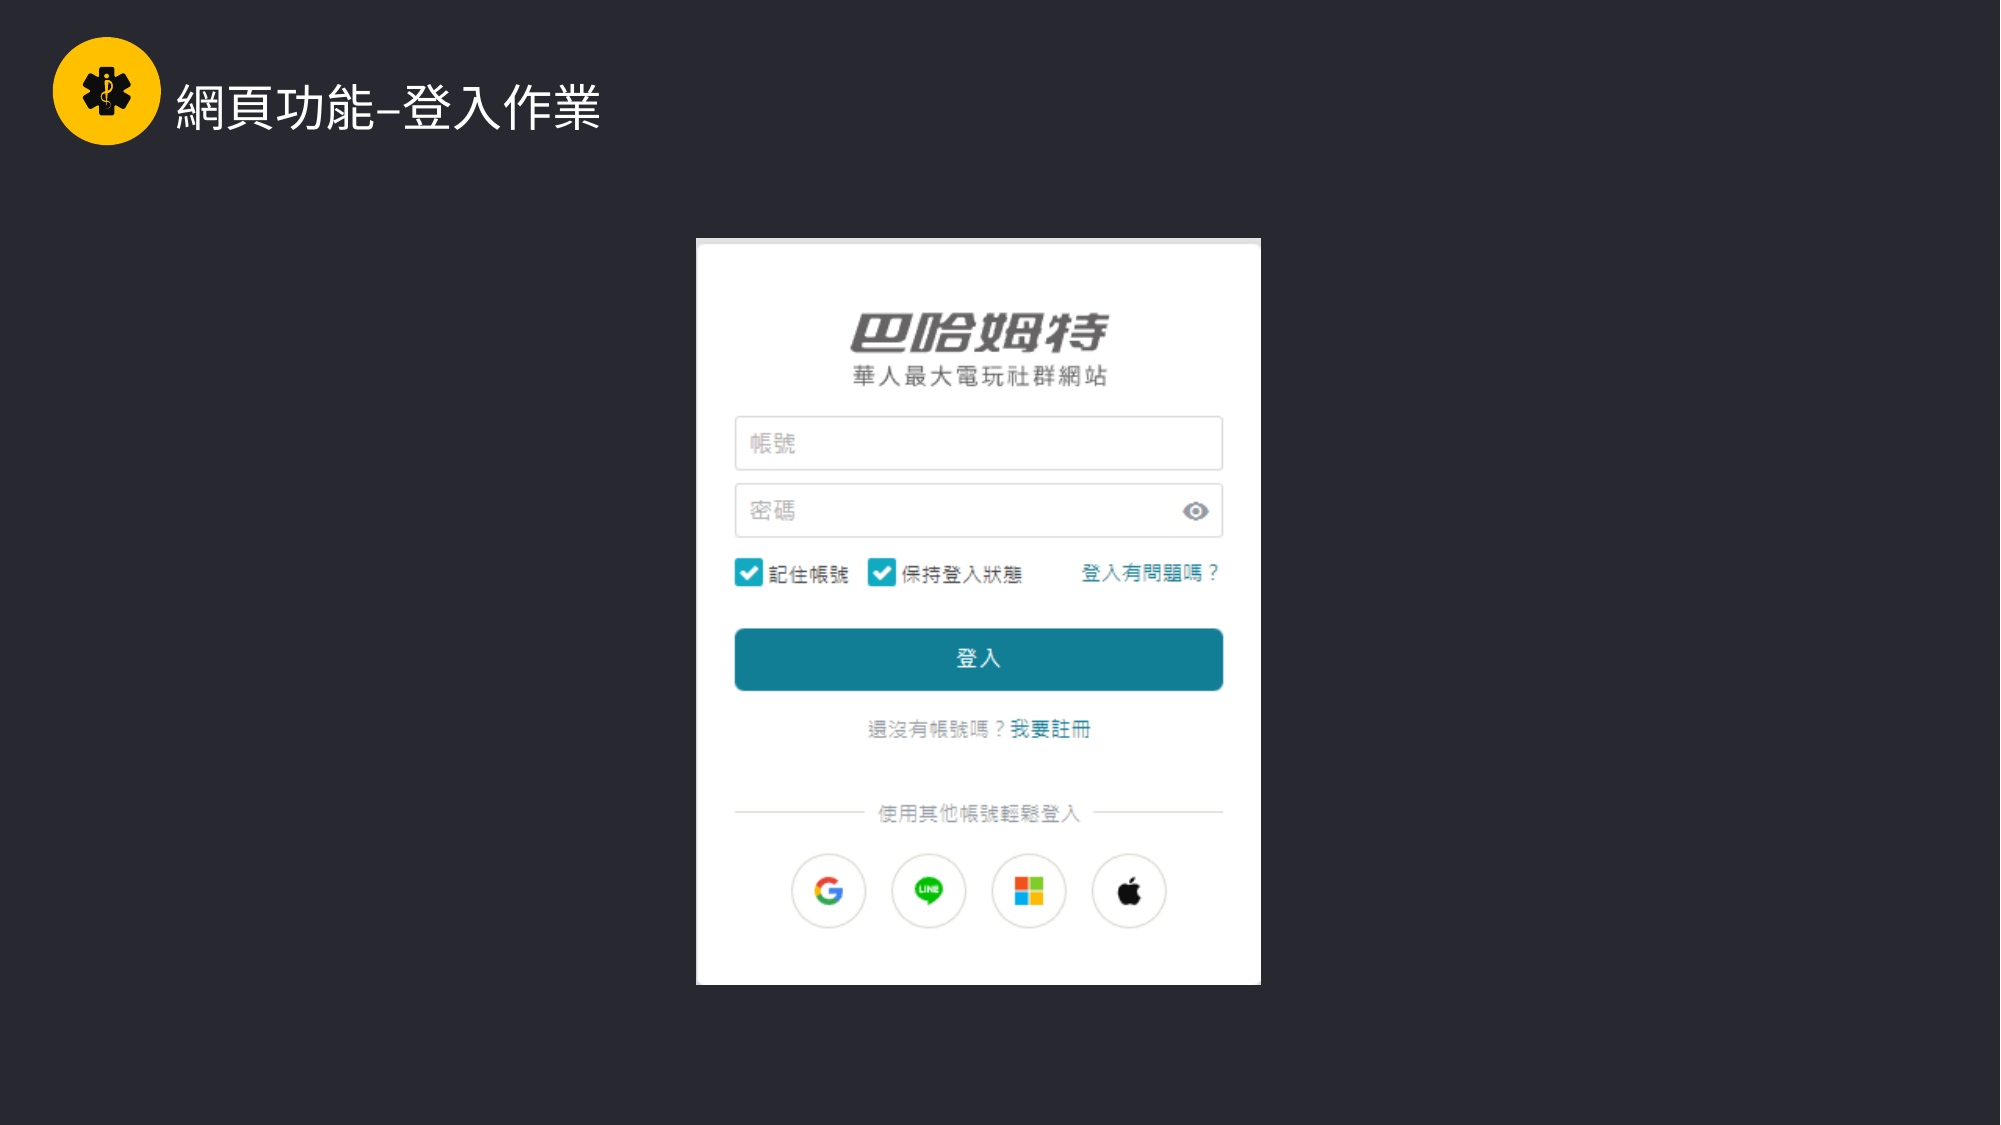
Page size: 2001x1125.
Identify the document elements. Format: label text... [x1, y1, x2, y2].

picture [696, 238, 1261, 986]
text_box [52, 37, 161, 146]
text_box 網頁功能–登入作業 [161, 69, 1037, 145]
